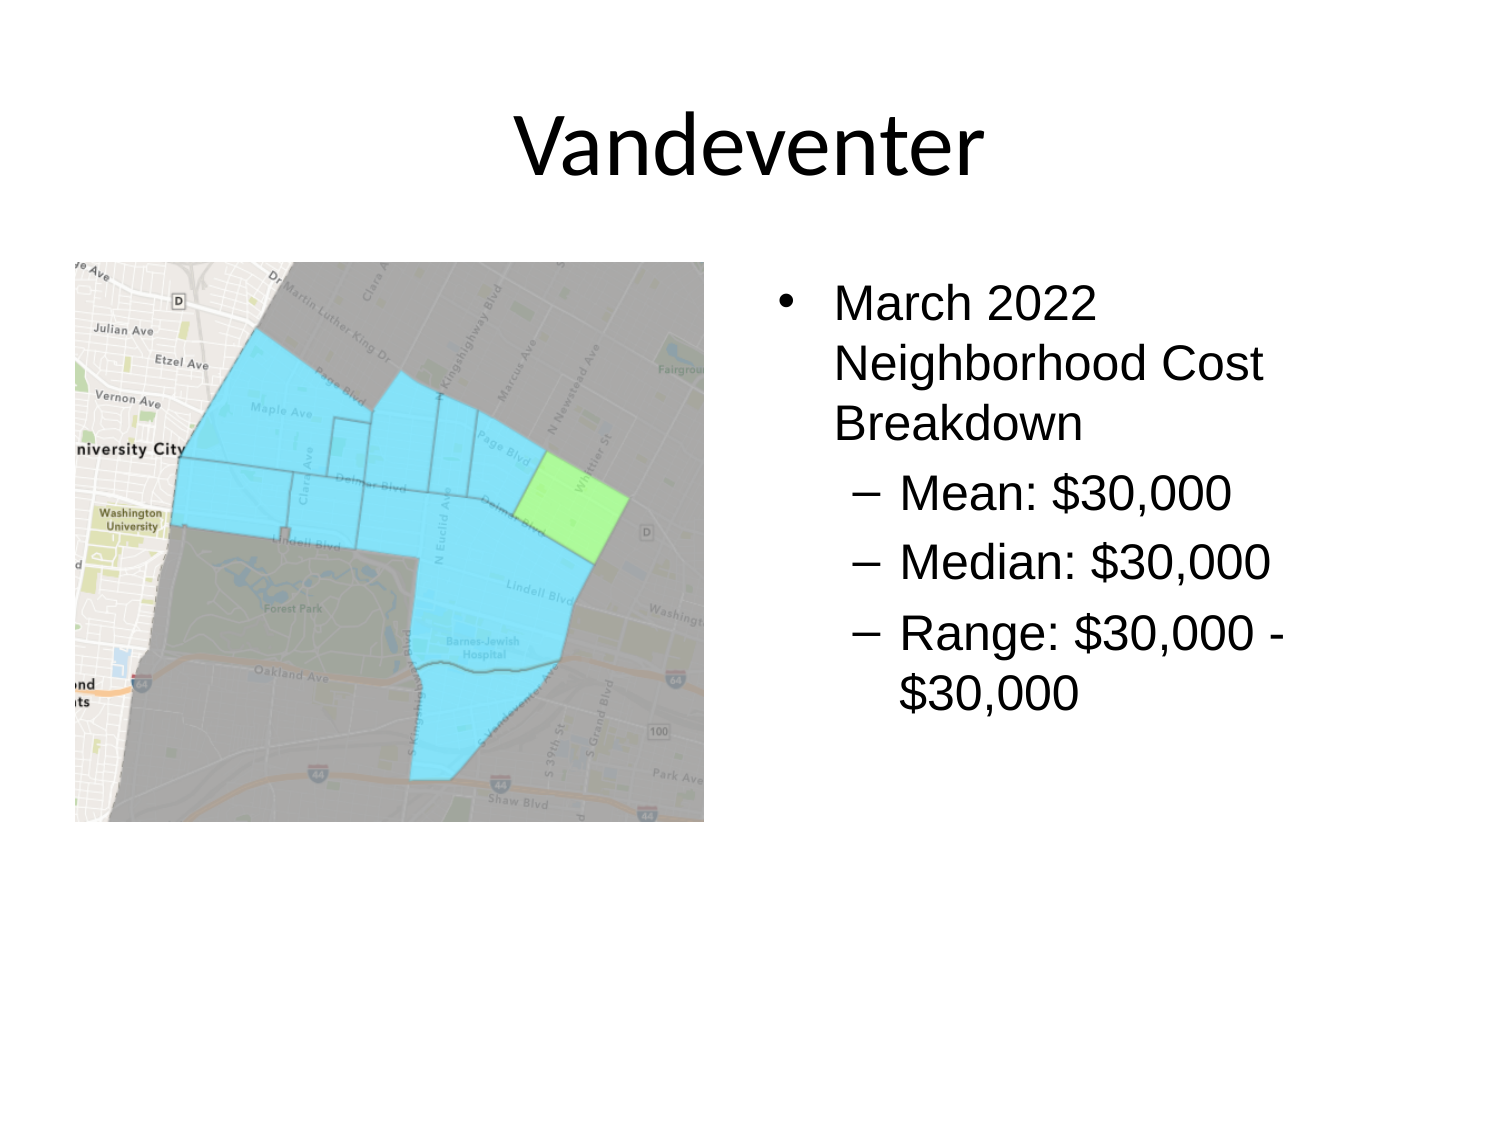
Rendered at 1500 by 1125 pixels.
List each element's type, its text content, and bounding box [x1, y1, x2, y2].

title Vandeventer [75, 45, 1425, 233]
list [74, 262, 704, 823]
list March 2022 Neighborhood Cost Breakdown Mean: $30,000 Median: $30,000 Range: $30,000 - $30,000 [762, 262, 1425, 1005]
